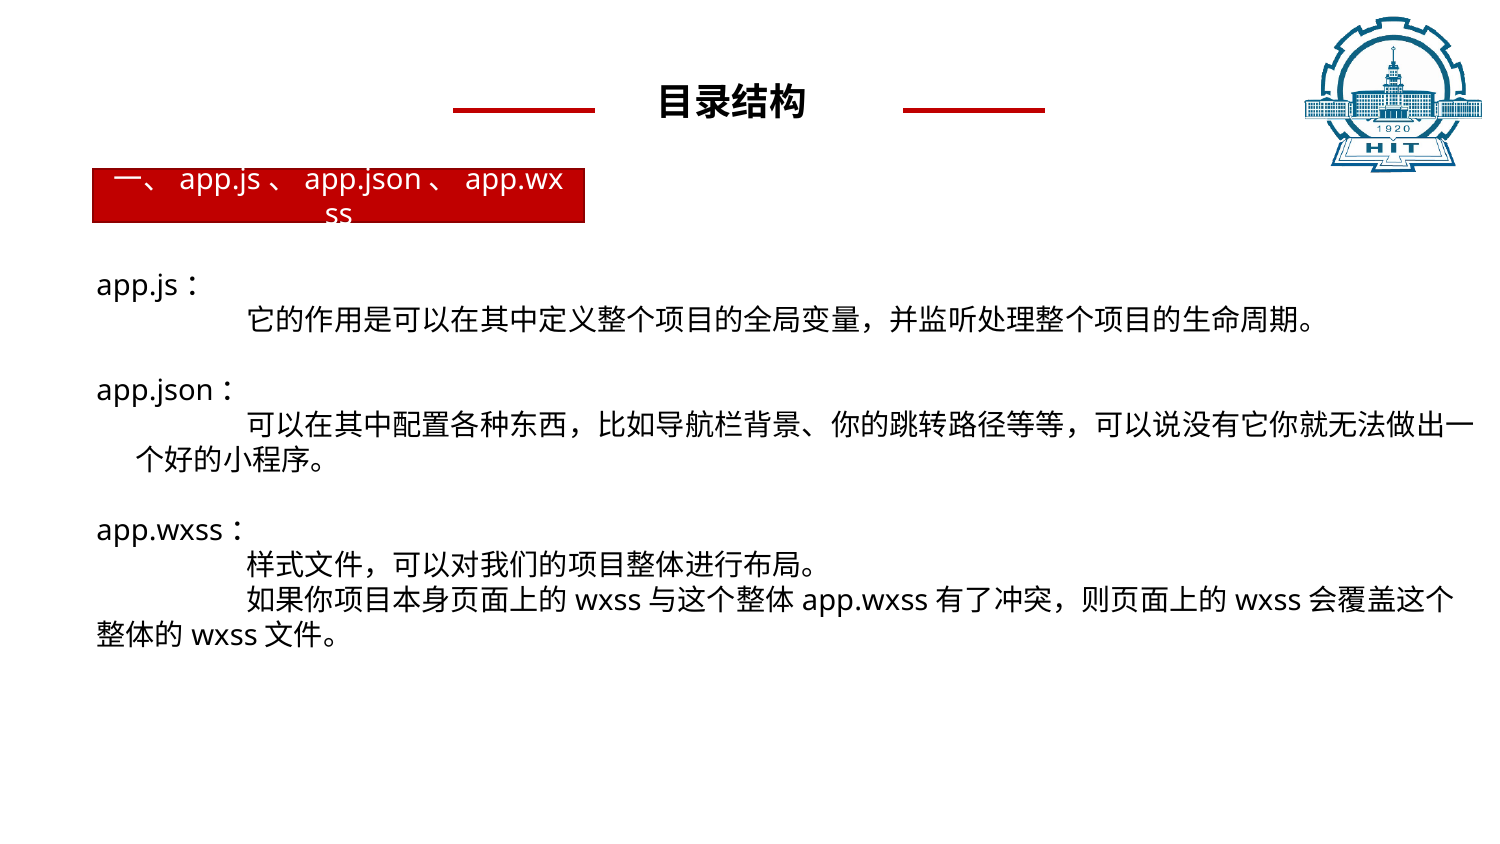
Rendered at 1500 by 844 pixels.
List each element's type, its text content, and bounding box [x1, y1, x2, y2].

text_box app.js： 它的作用是可以在其中定义整个项目的全局变量，并监听处理整个项目的生命周期。 app.json： 可以在其中配置各种东西，比如导航栏背景、你的跳转路径等等，可以说没有它你就无法做出一 个好的小程序。 app.wxss： 样式文件，可以对我们的项目整体进行布局。 如果你项目本身页面上的wxss与这个整体app.wxss有了冲突，则页面上的wxss会覆盖这个整体的wxss文件。 [81, 259, 1495, 659]
picture [1302, 4, 1484, 186]
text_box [453, 71, 1045, 132]
text_box 一、app.js、app.json、app.wxss [92, 168, 585, 223]
